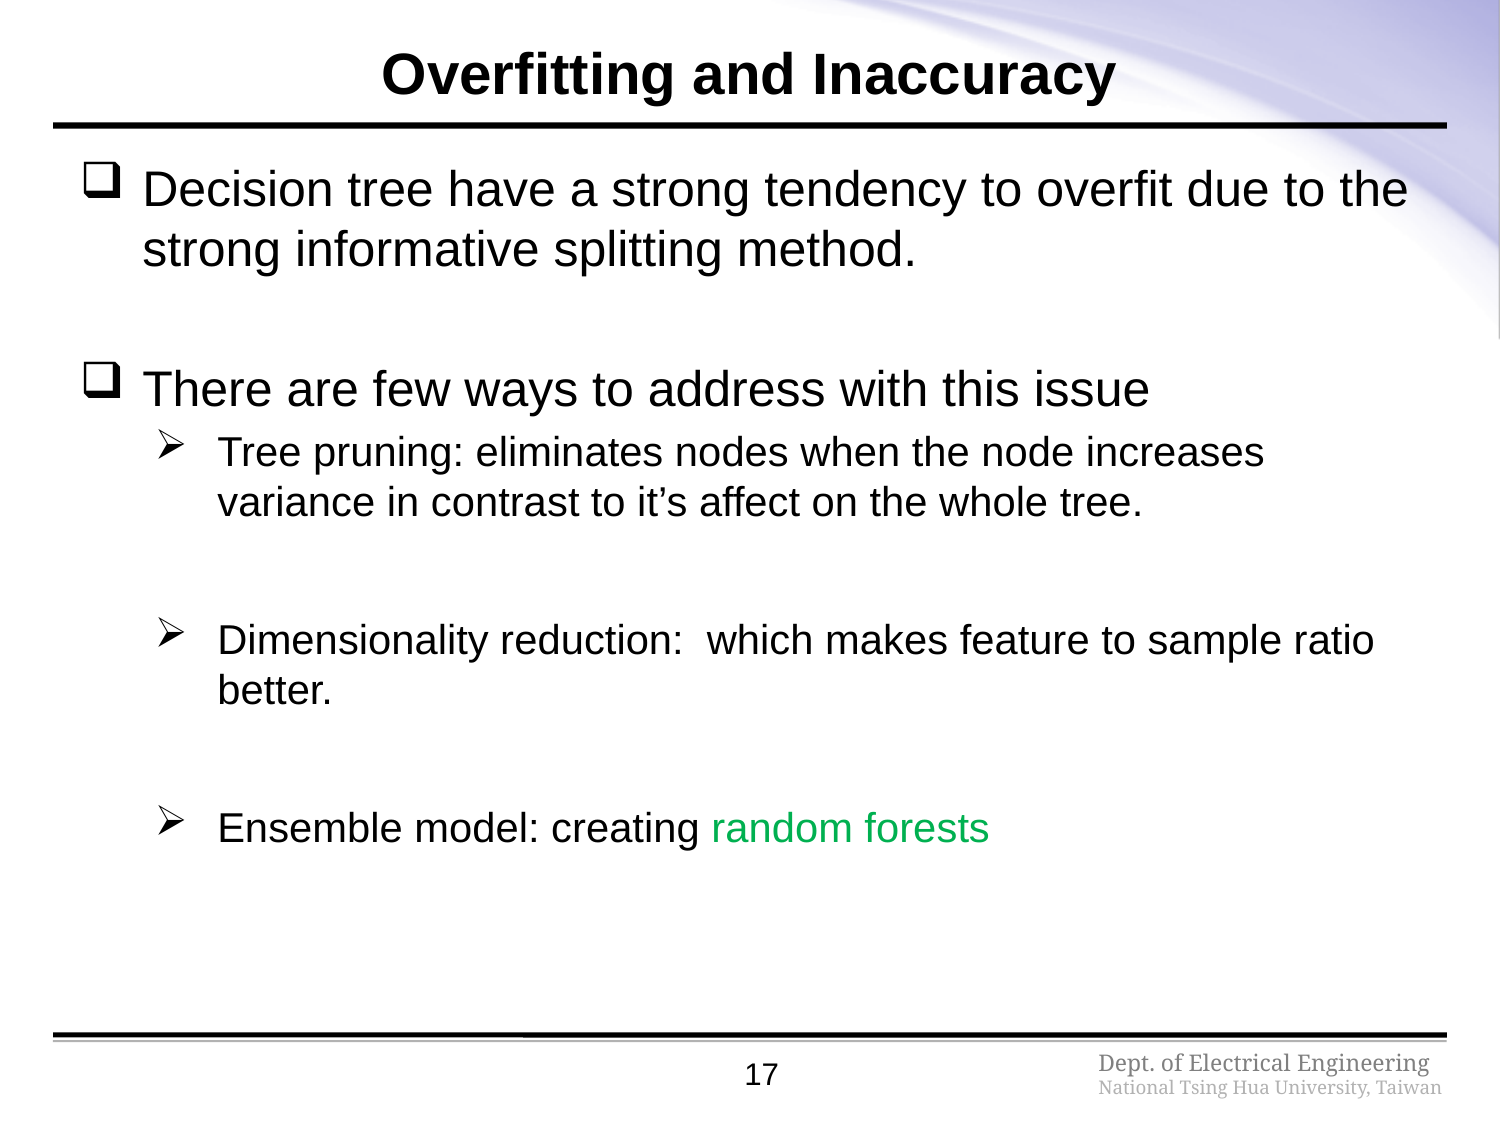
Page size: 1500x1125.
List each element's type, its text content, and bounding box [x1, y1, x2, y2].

title Overfitting and Inaccuracy [64, 35, 1436, 108]
slide_number 17 [643, 1046, 881, 1095]
list Decision tree have a strong tendency to overfit due to the strong informative splitting method. There are few ways to address with this issue Tree pruning: eliminates nodes when the node increases variance in contrast to it’s affect on the whole tree. Dimensionality reduction: which makes feature to sample ratio better. Ensemble model: creating random forests [64, 148, 1436, 1012]
picture [768, 0, 1500, 350]
